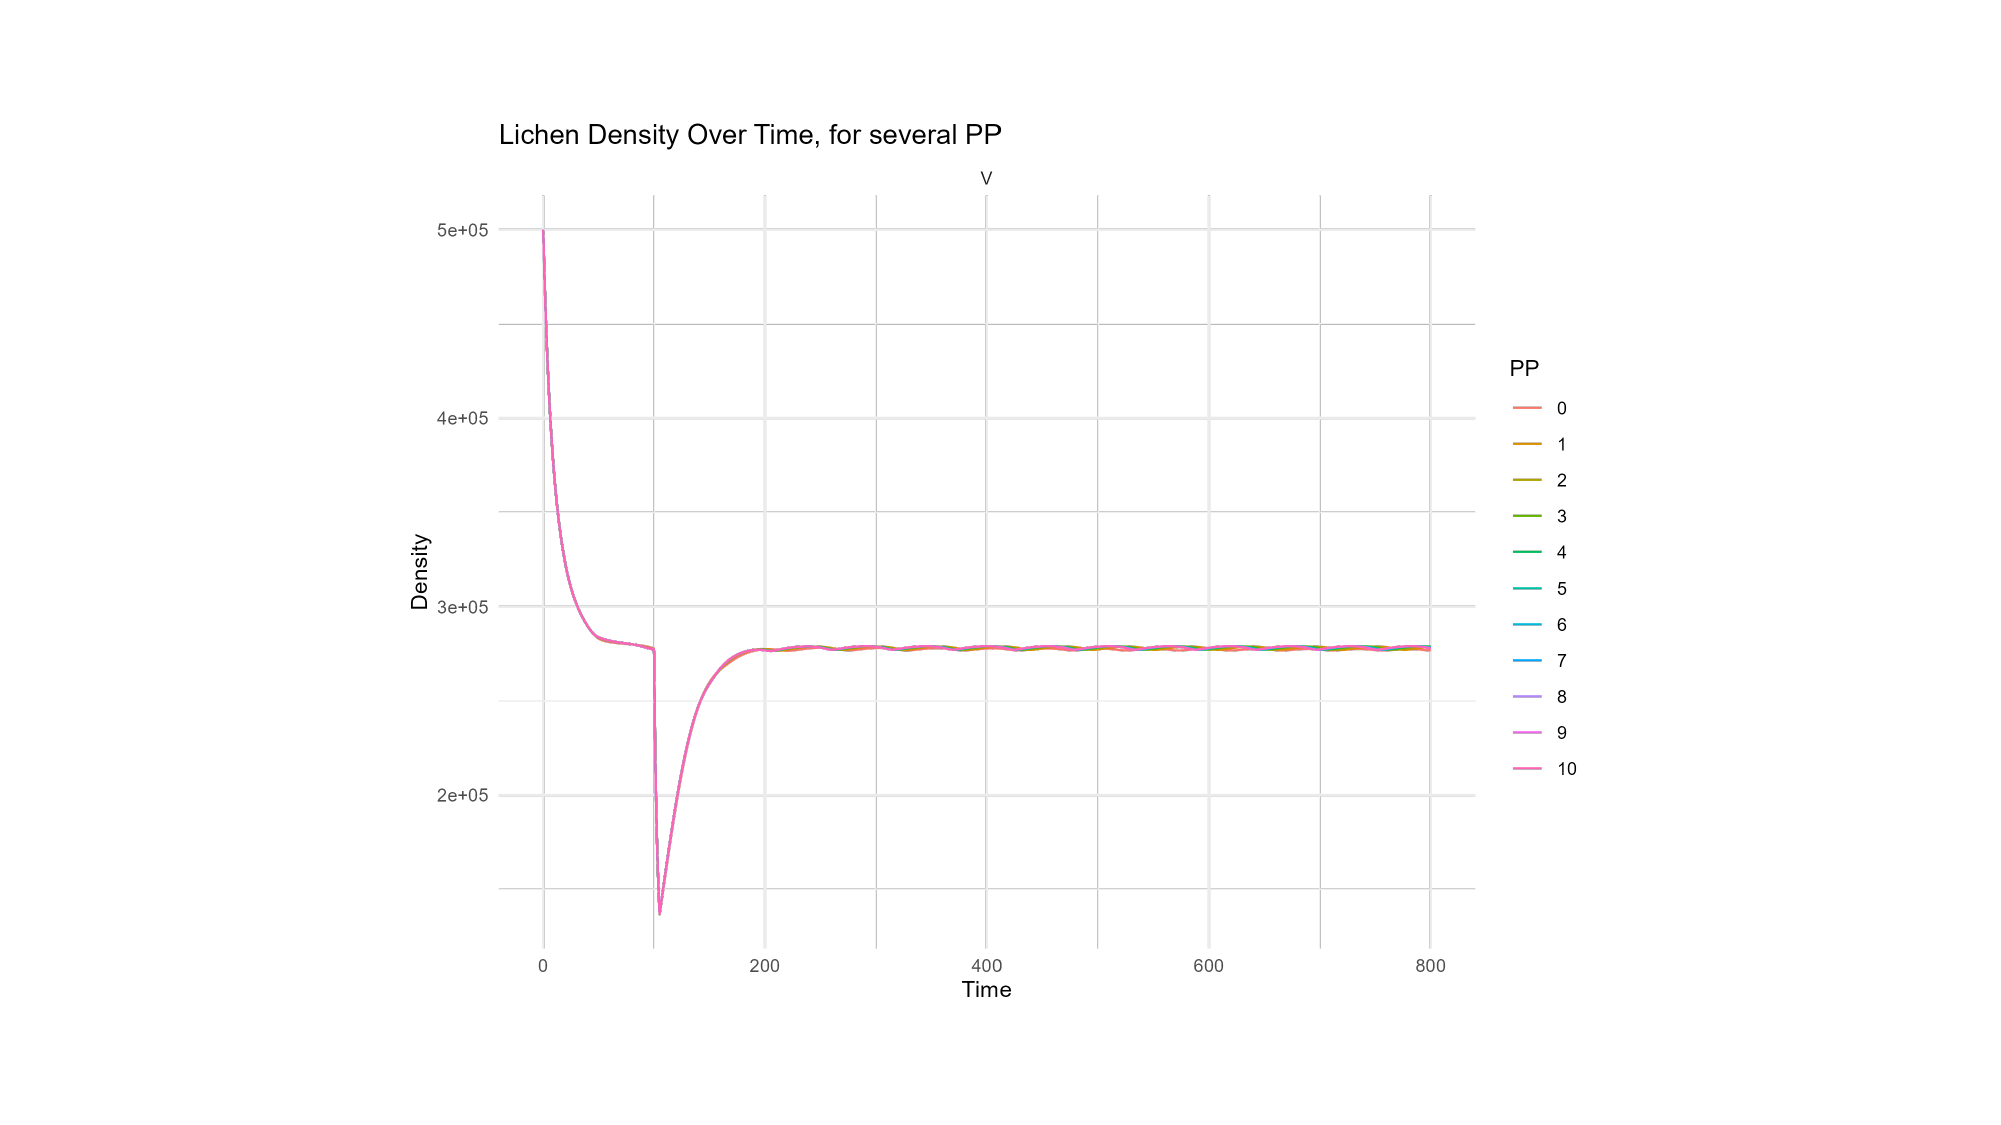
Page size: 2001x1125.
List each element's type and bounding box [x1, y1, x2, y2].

picture [399, 112, 1600, 1013]
